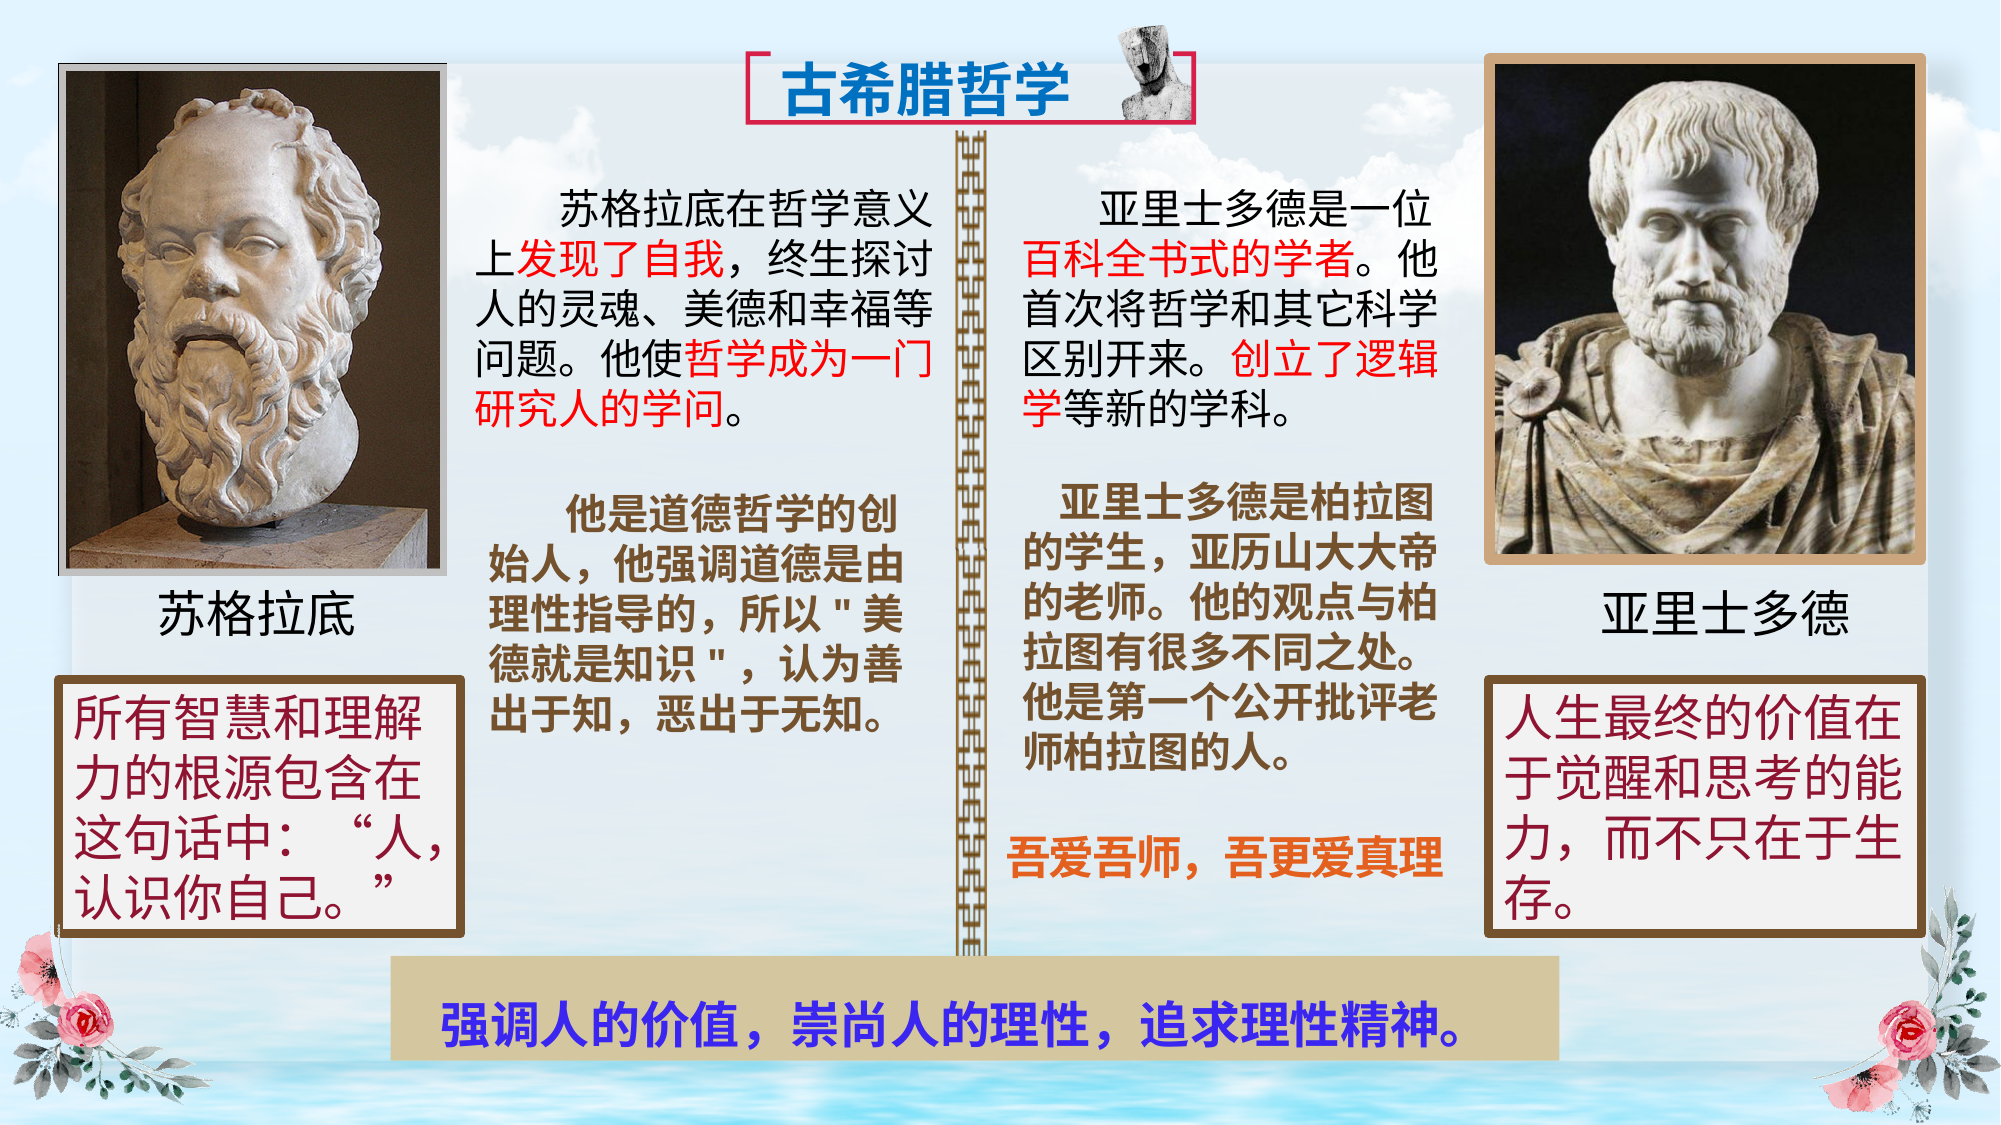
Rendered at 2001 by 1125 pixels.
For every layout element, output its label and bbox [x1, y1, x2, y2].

text_box [0, 0, 2000, 63]
text_box [747, 19, 1227, 131]
picture [0, 63, 2001, 1125]
